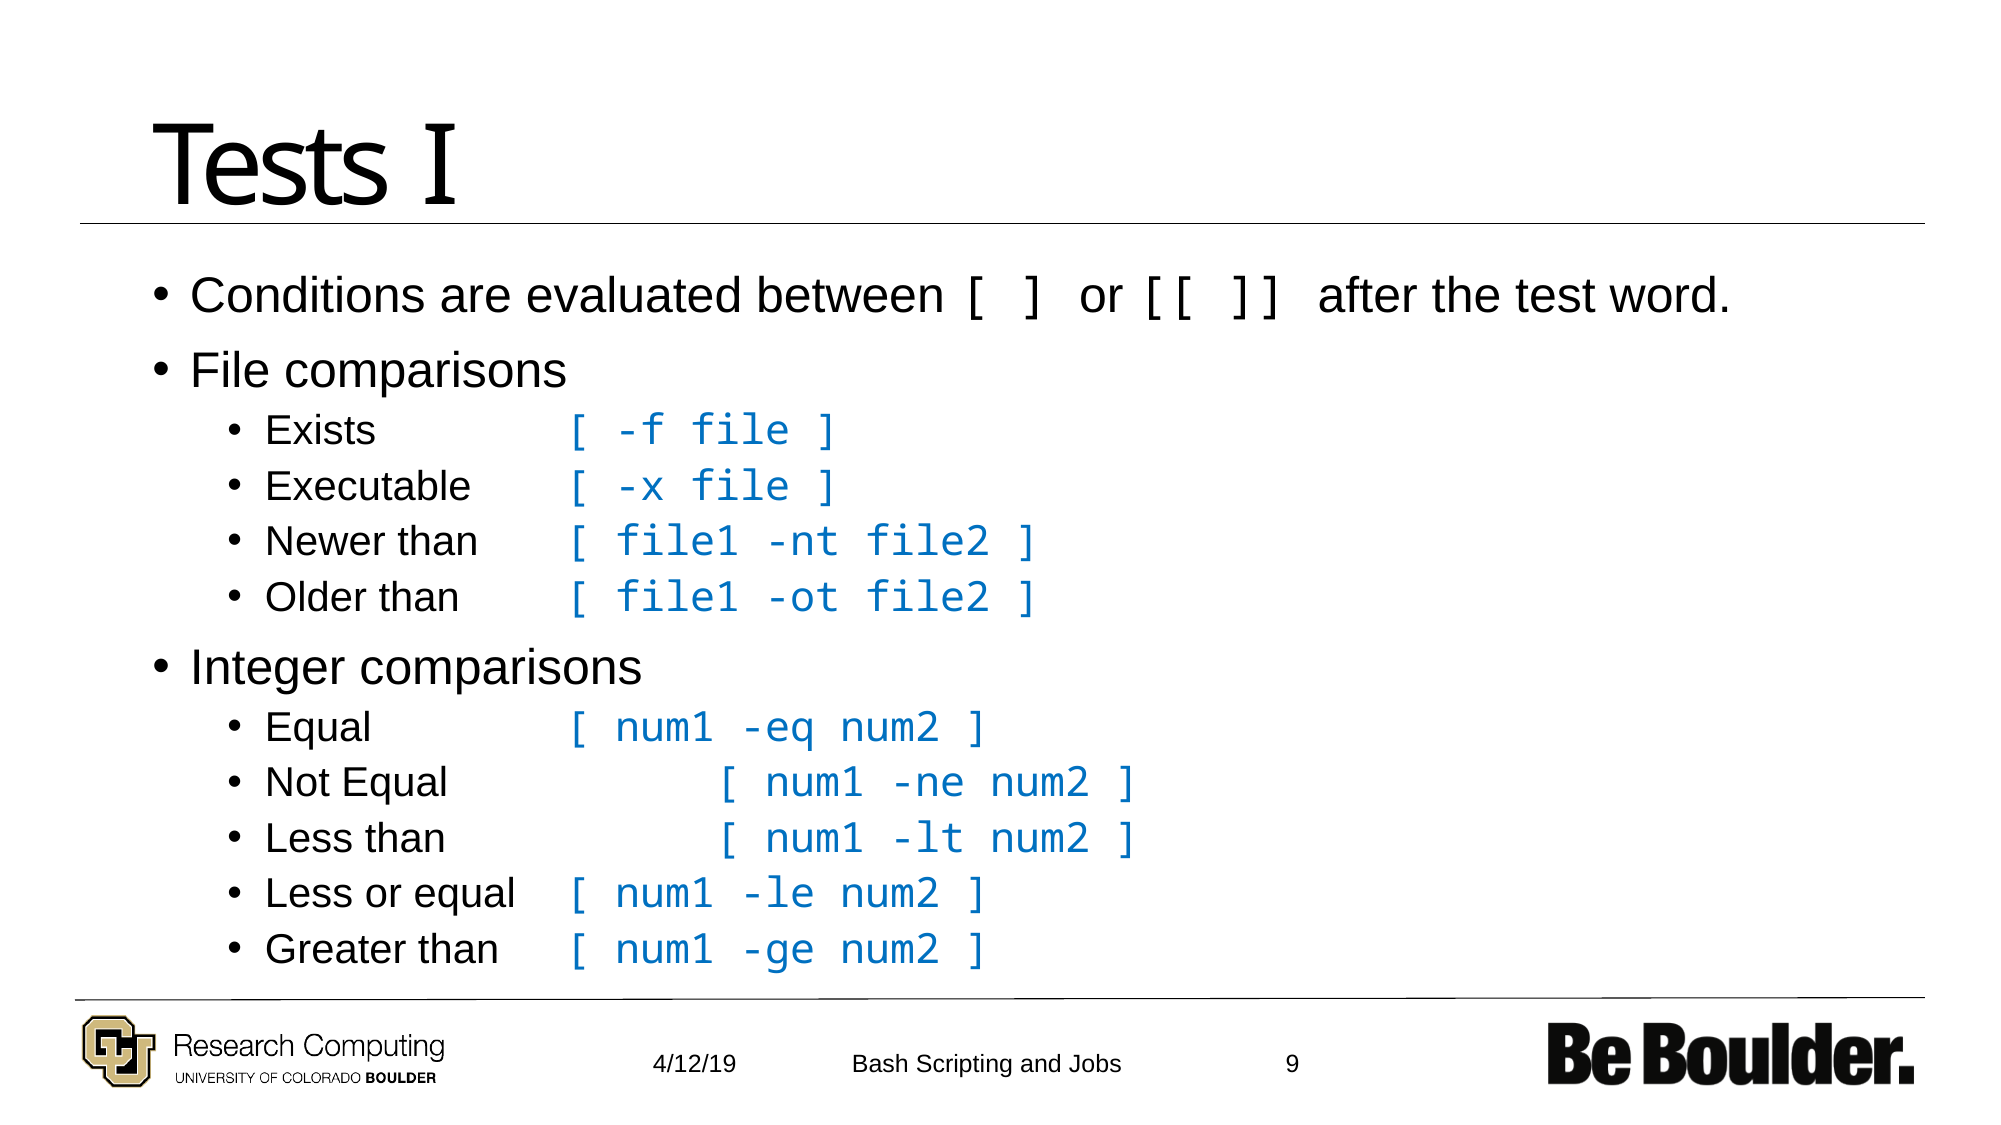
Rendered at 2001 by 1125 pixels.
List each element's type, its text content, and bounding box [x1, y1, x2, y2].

footer Bash Scripting and Jobs [772, 1032, 1202, 1093]
slide_number 9 [1202, 1032, 1315, 1093]
title Tests I [137, 59, 1863, 261]
picture [1524, 1015, 1938, 1088]
picture [81, 1015, 444, 1088]
list Conditions are evaluated between [ ] or [[ ]] after the test word. File comparisons Exists [ -f file ] Executable [ -x file ] Newer than [ file1 -nt file2 ] Older than [ file1 -ot file2 ] Integer comparisons Equal [ num1 -eq num2 ] Not Equal [ num1 -ne num2 ] Less than [ num1 -lt num2 ] Less or equal [ num1 -le num2 ] Greater than [ num1 -ge num2 ] [137, 261, 1863, 995]
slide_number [637, 1032, 772, 1093]
